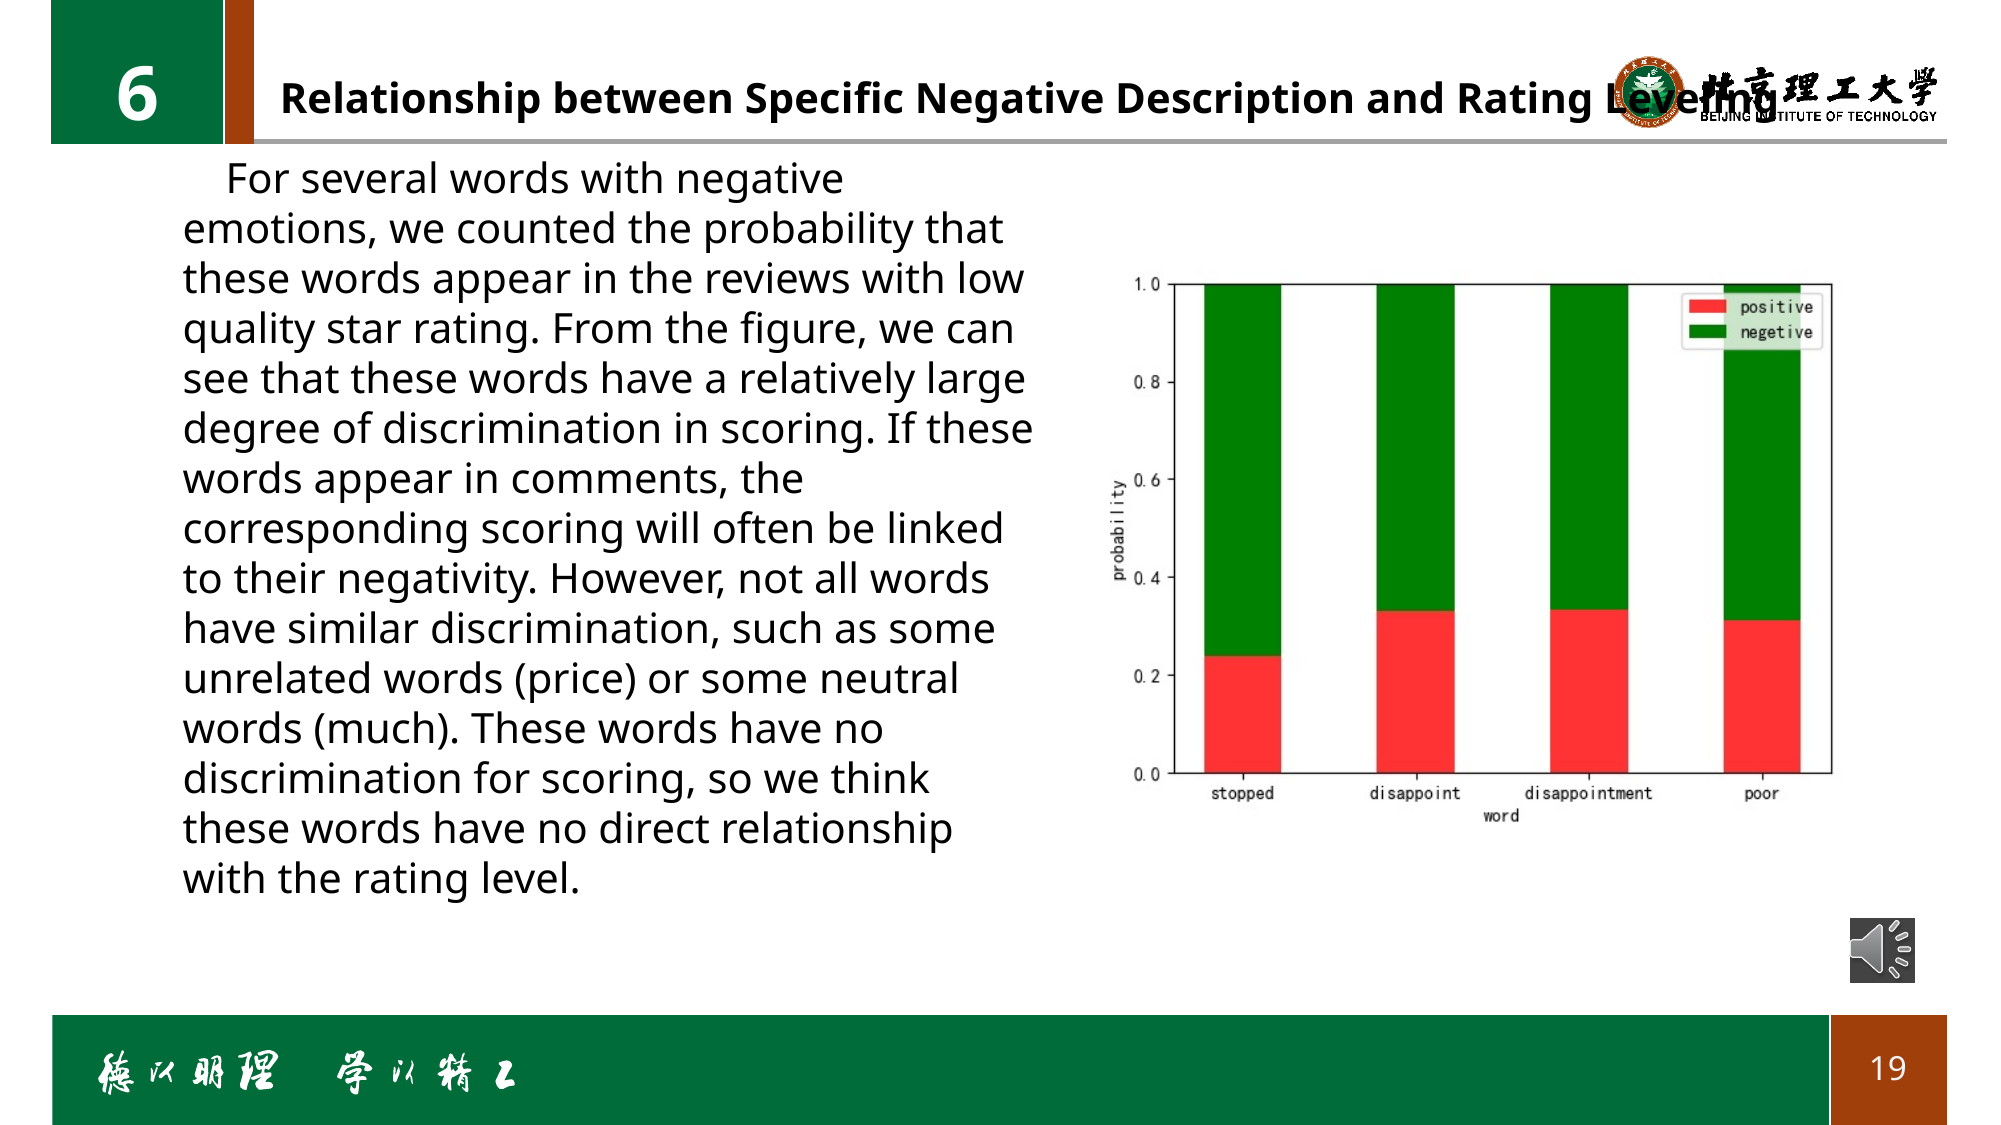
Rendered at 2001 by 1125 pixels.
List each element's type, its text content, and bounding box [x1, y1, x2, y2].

text_box 6 [58, 38, 218, 144]
picture [1848, 917, 1916, 985]
title Relationship between Specific Negative Description and Rating Leveling [265, 47, 1955, 208]
text_box For several words with negative emotions, we counted the probability that these words appear in the reviews with low quality star rating. From the ﬁgure, we can see that these words have a relatively large degree of discrimination in scoring. If these words appear in comments, the corresponding scoring will often be linked to their negativity. However, not all words have similar discrimination, such as some unrelated words (price) or some neutral words (much). These words have no discrimination for scoring, so we think these words have no direct relationship with the rating level. [167, 144, 1051, 1010]
picture [1068, 207, 1916, 843]
